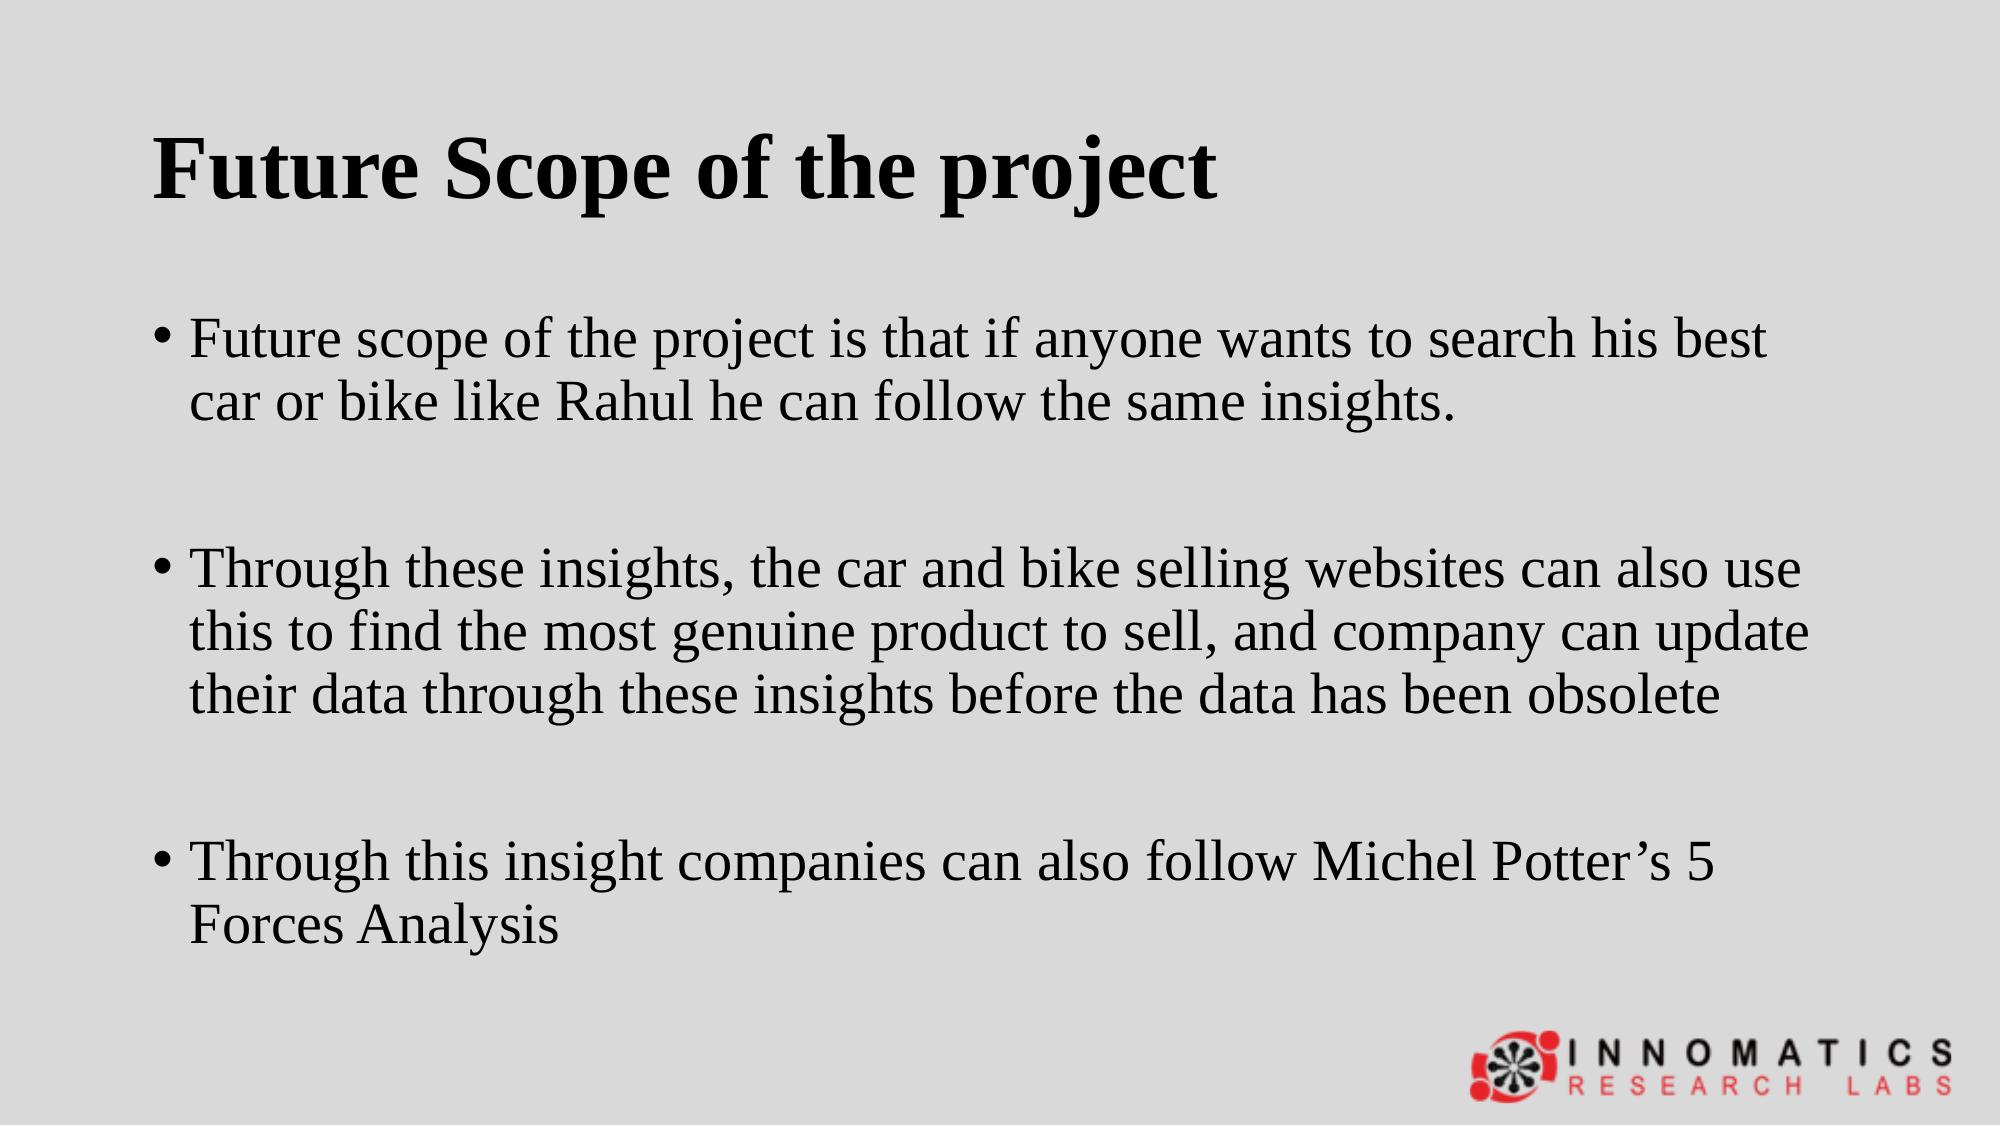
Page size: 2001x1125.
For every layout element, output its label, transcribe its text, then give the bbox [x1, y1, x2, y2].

picture [1445, 1014, 1975, 1125]
list Future scope of the project is that if anyone wants to search his best car or bike like Rahul he can follow the same insights. Through these insights, the car and bike selling websites can also use this to find the most genuine product to sell, and company can update their data through these insights before the data has been obsolete Through this insight companies can also follow Michel Potter’s 5 Forces Analysis [137, 299, 1863, 1014]
title Future Scope of the project [137, 59, 1863, 278]
